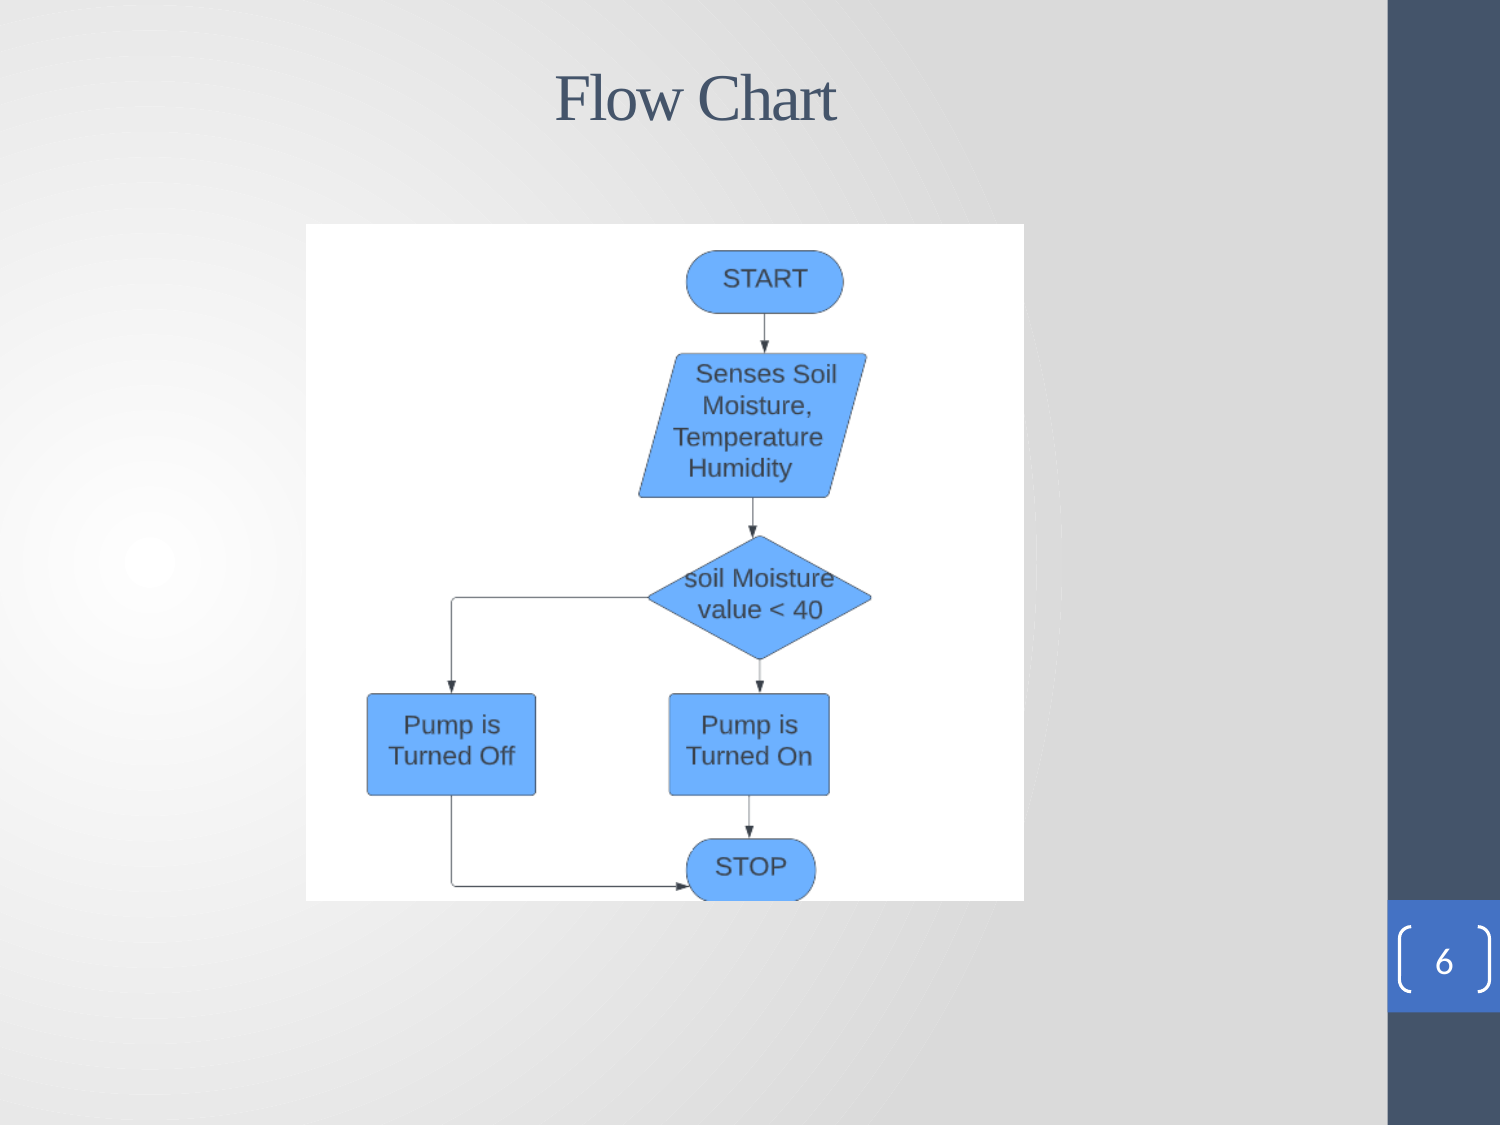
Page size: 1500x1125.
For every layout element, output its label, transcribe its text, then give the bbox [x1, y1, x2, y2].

picture [306, 223, 1025, 902]
slide_number 6 [1397, 925, 1492, 994]
title Flow Chart [71, 0, 1322, 188]
